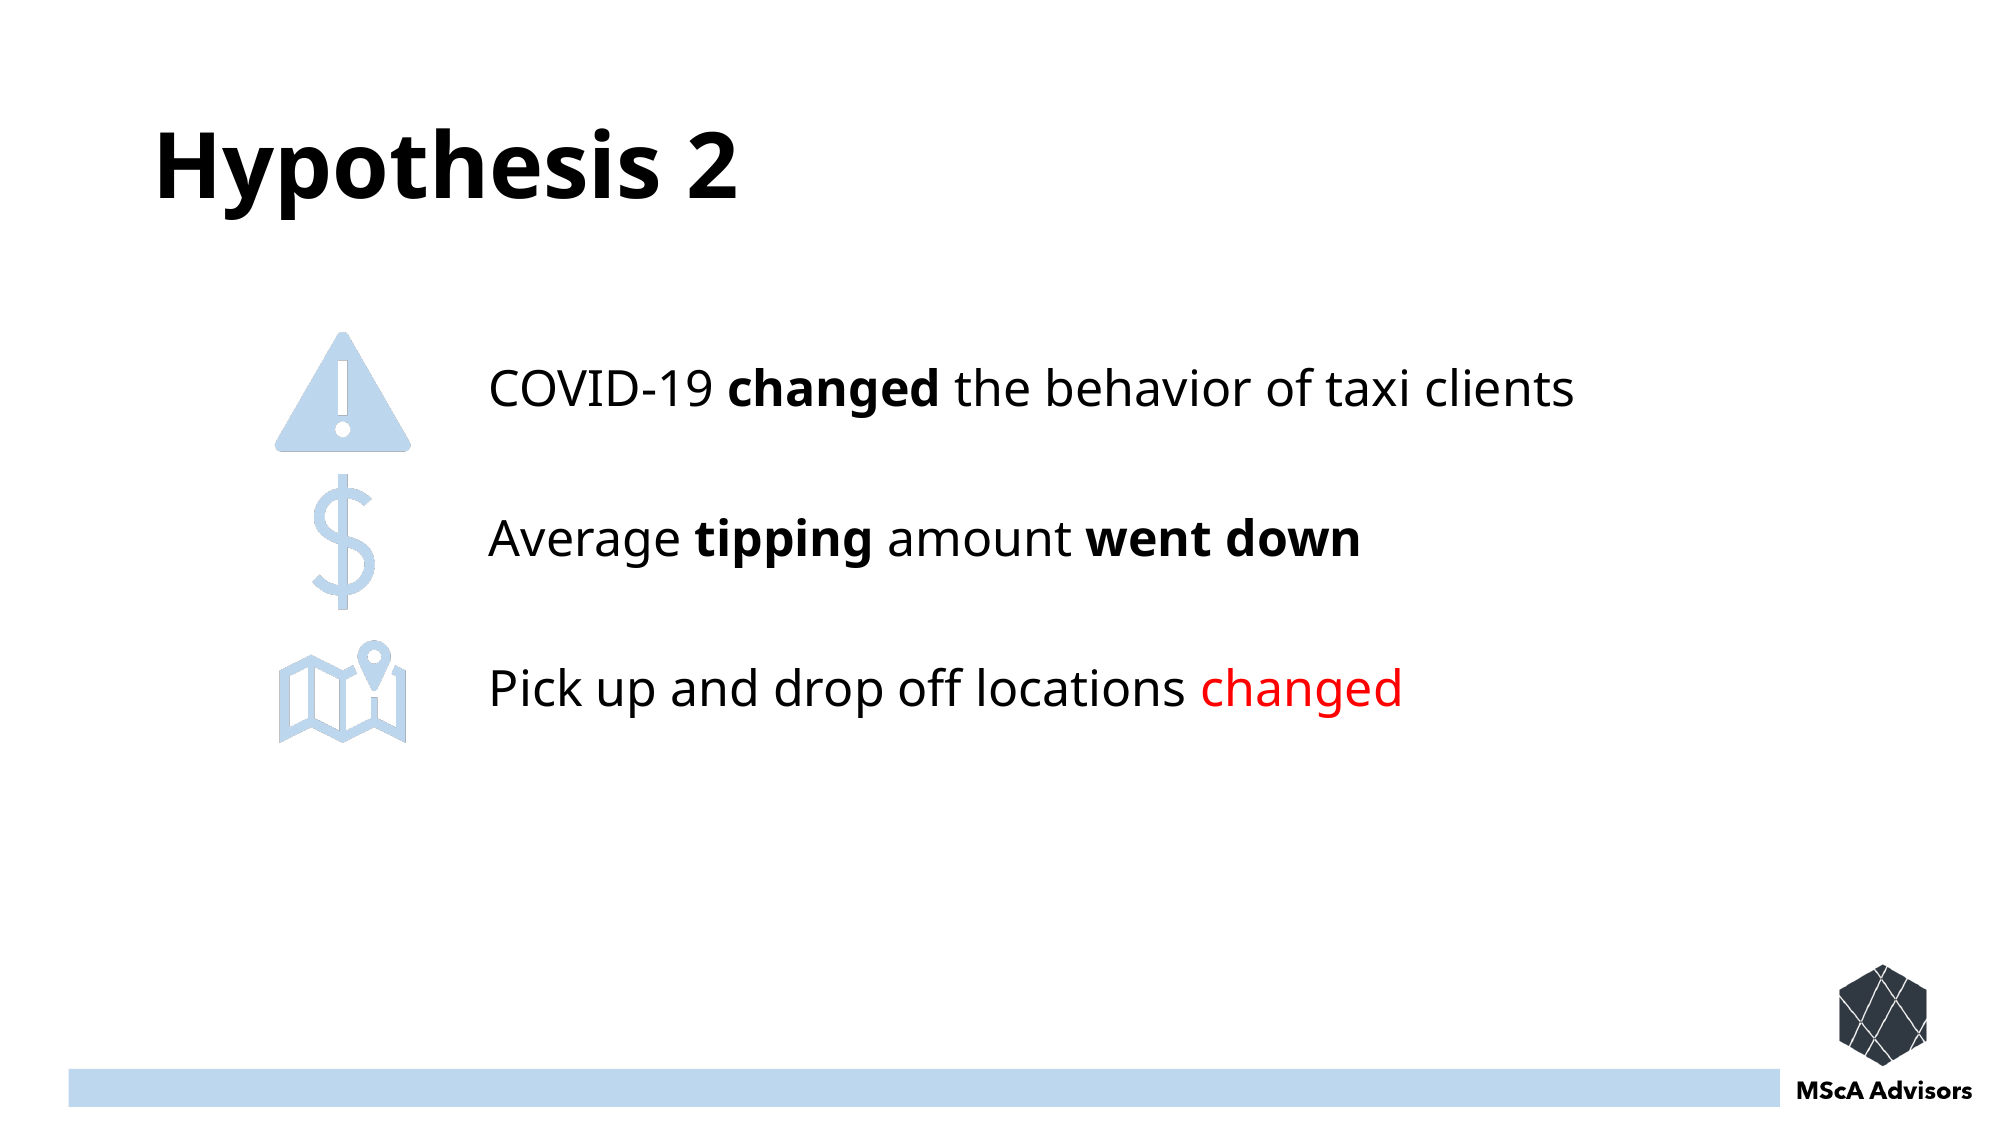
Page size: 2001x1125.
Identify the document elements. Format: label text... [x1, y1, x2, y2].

text_box [67, 1068, 1780, 1108]
title Hypothesis 2 [137, 59, 1863, 278]
picture [267, 316, 418, 767]
picture [1780, 954, 1981, 1111]
list COVID-19 changed the behavior of taxi clients Average tipping amount went down Pick up and drop off locations changed [473, 356, 1780, 854]
